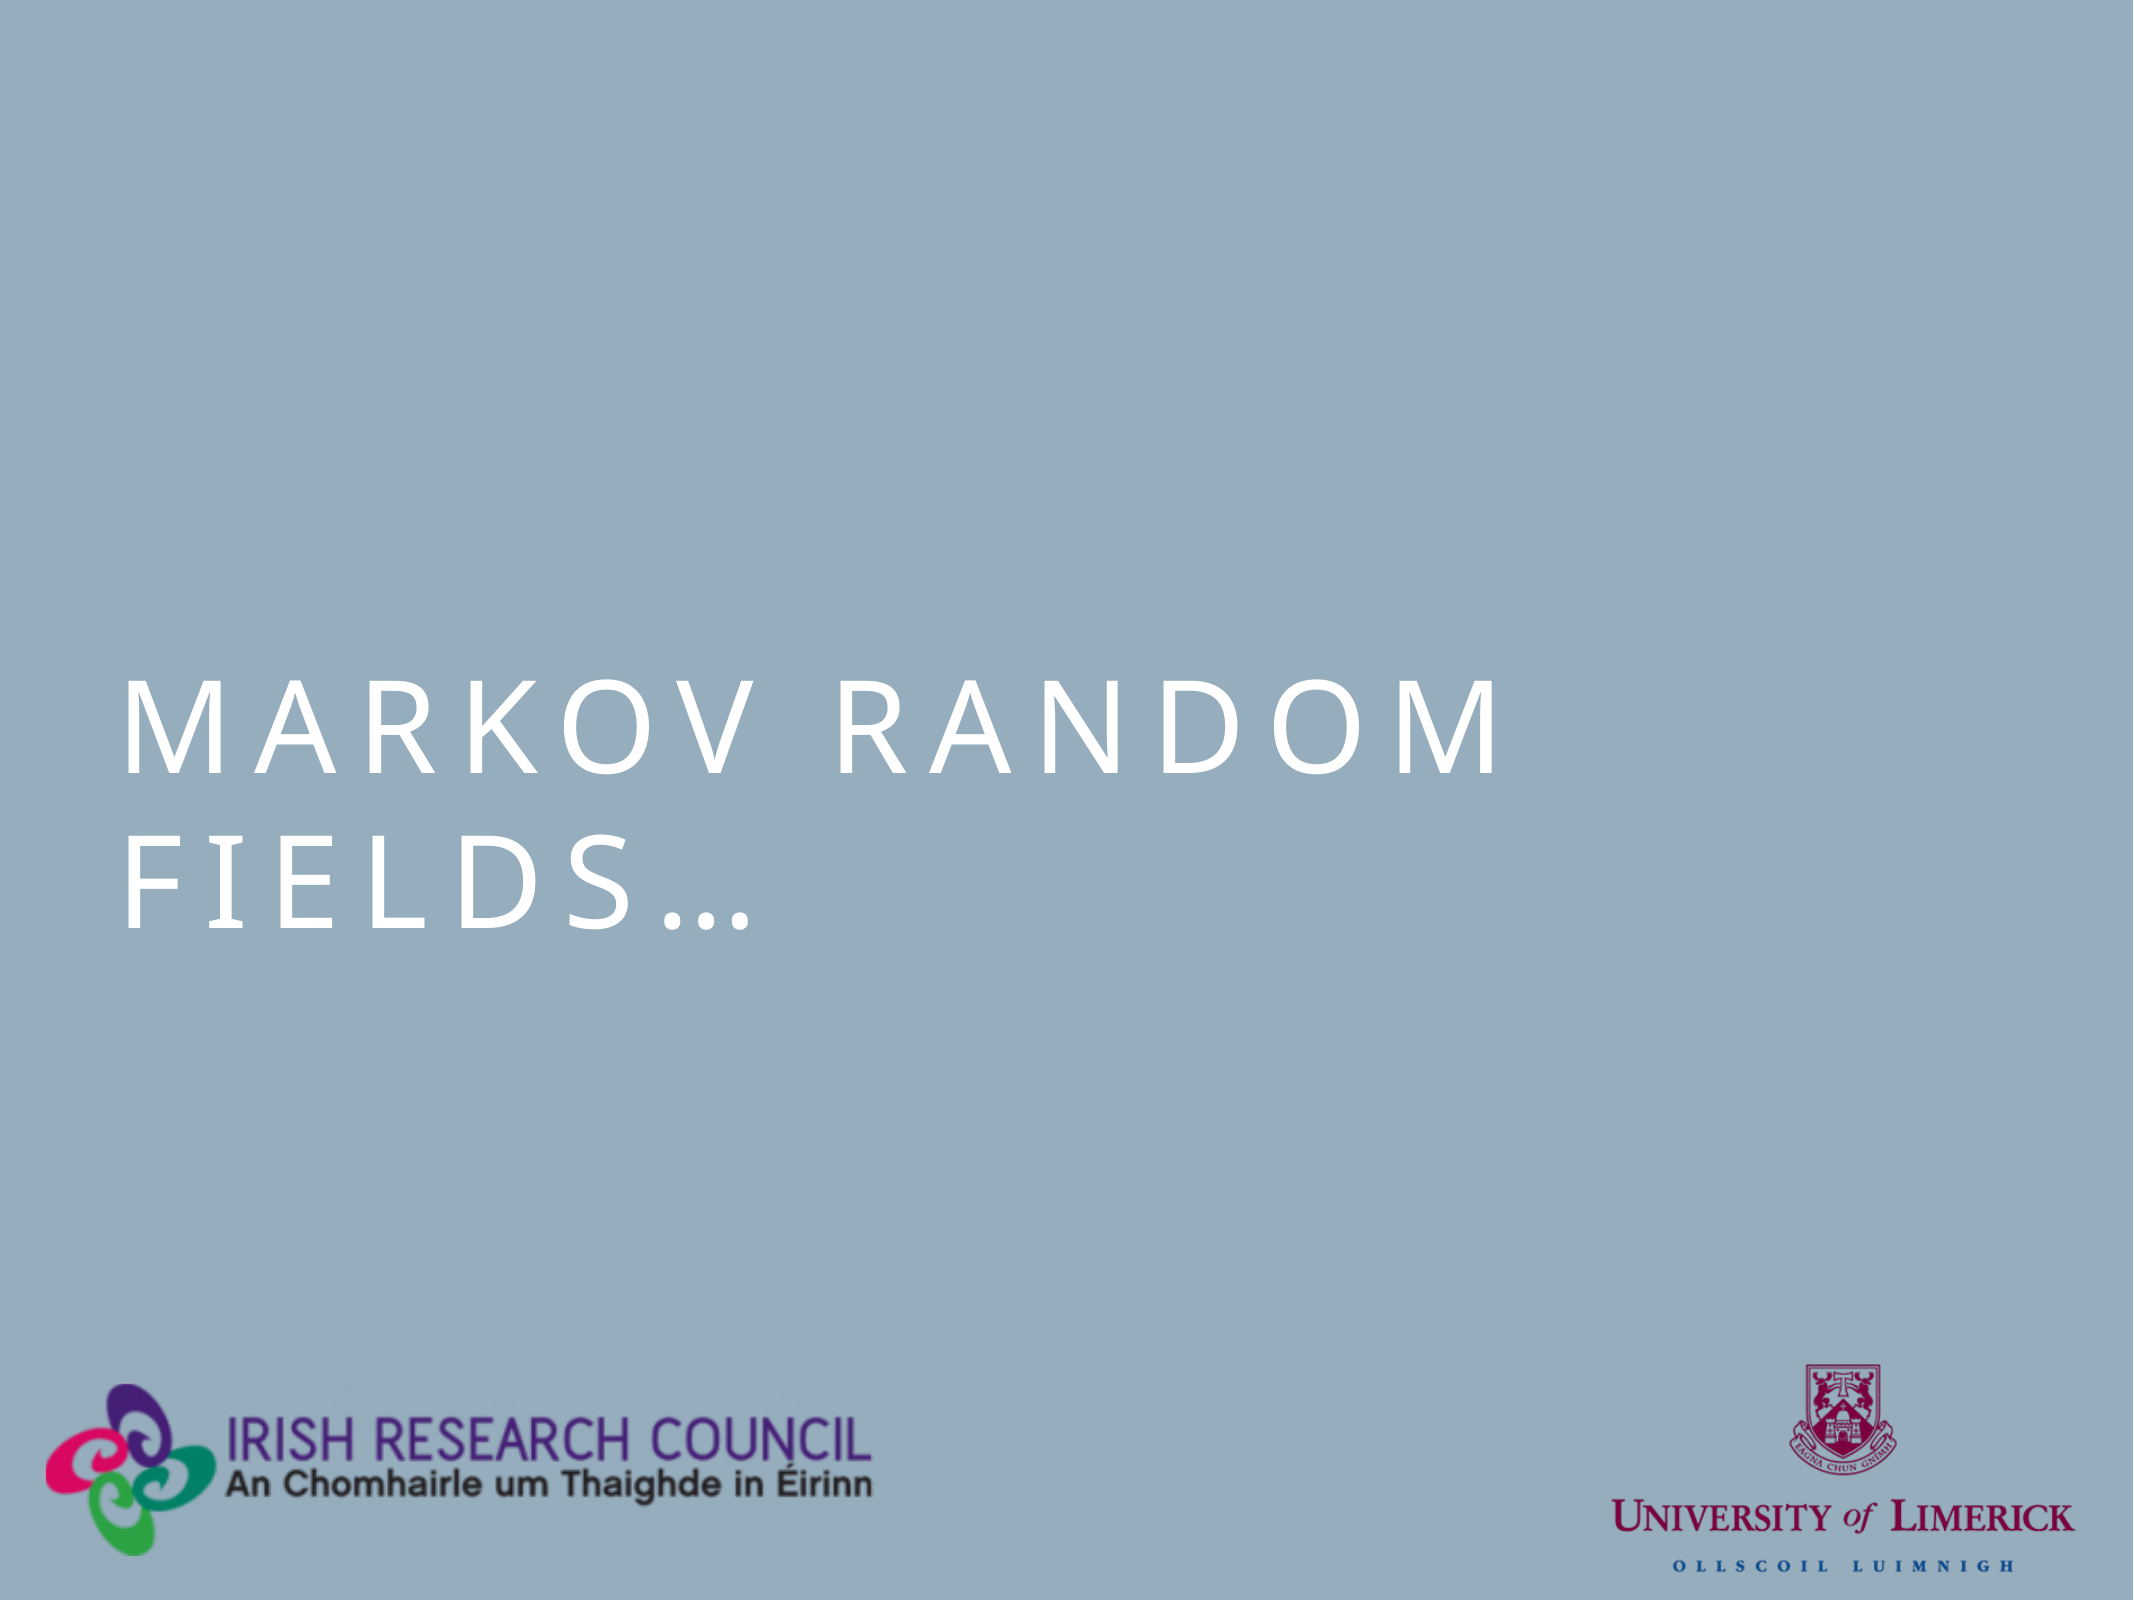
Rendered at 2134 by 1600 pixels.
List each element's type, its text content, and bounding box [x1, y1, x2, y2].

title Markov Random Fields… [107, 616, 2026, 982]
picture [44, 1382, 878, 1556]
picture [1393, 1342, 2134, 1597]
